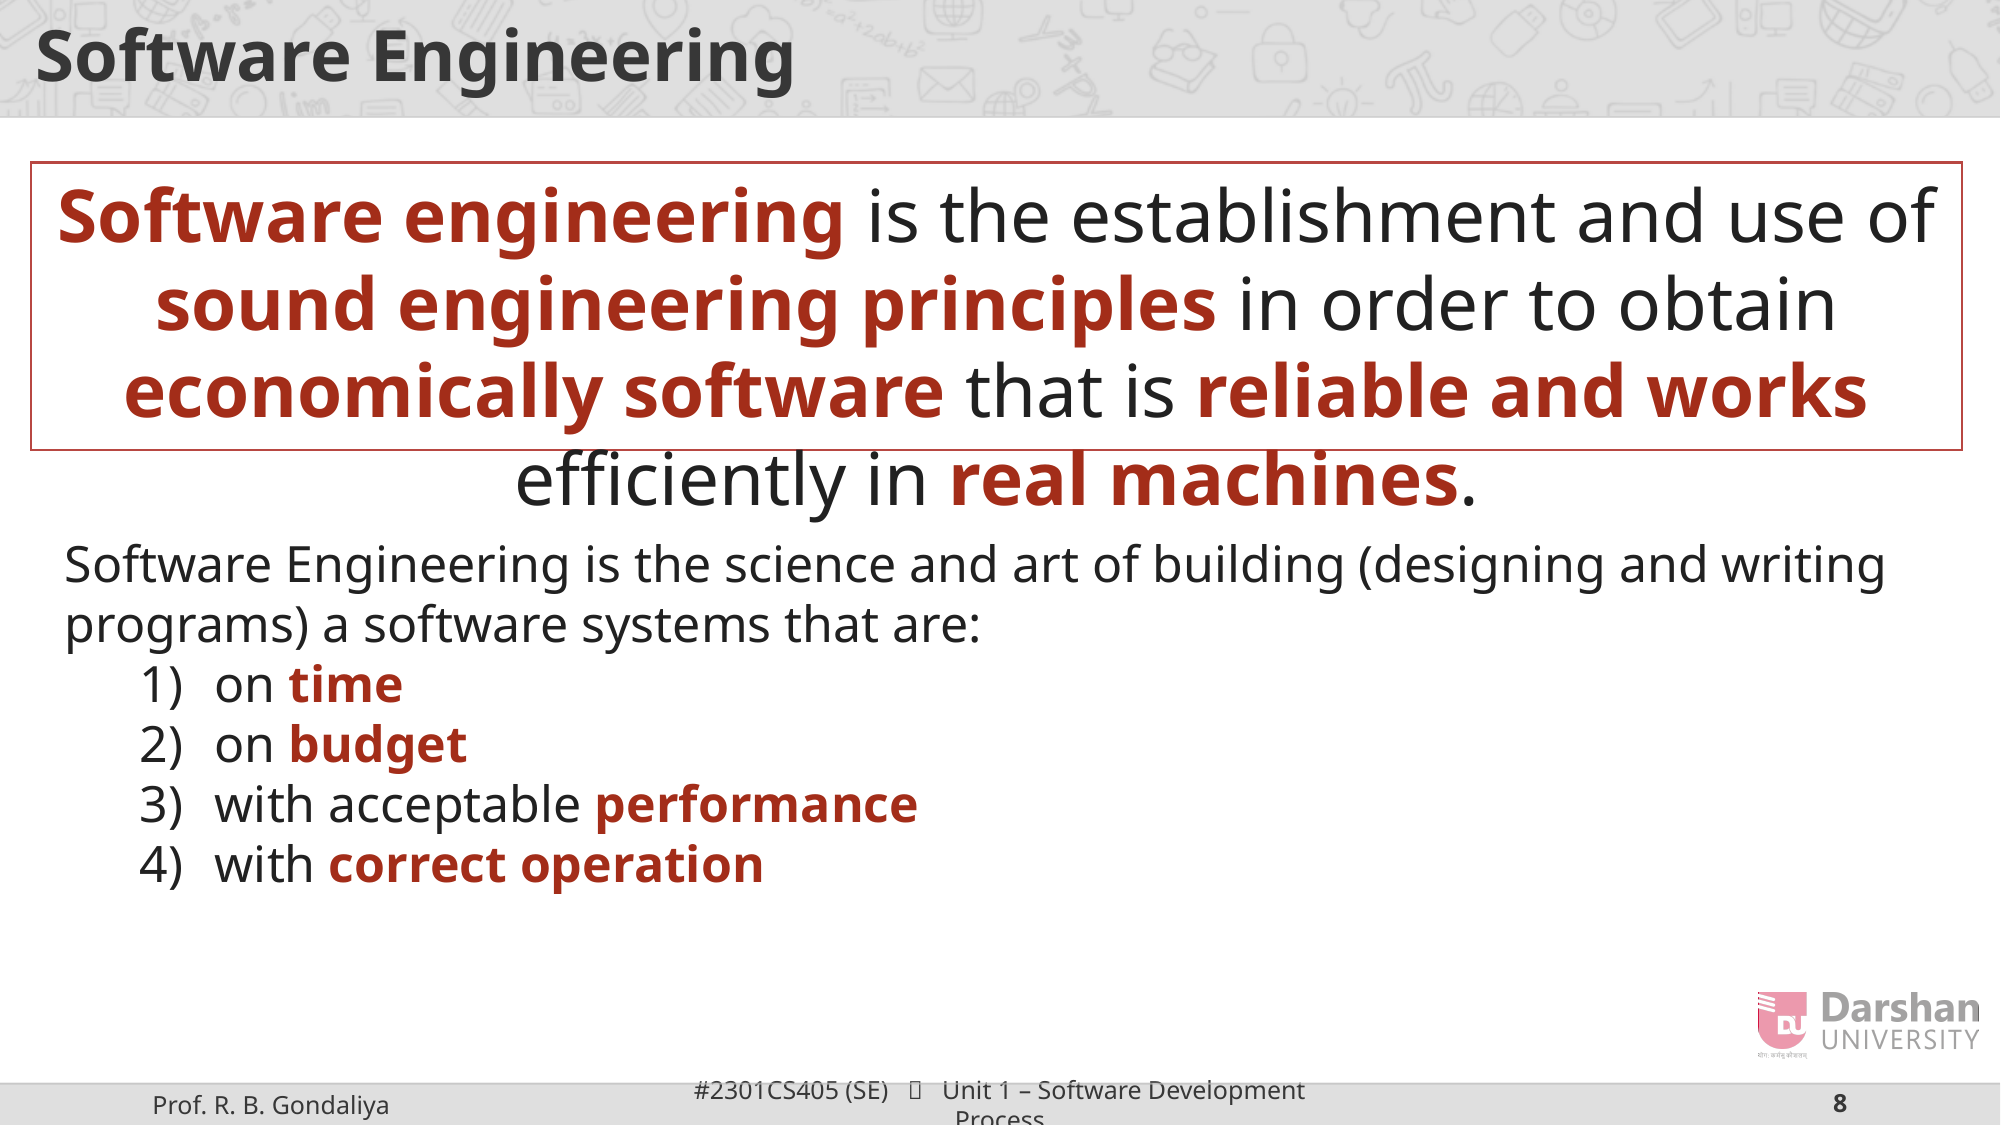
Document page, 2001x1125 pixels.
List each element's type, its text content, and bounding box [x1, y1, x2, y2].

list Software engineering is the establishment and use of sound engineering principles in order to obtain economically software that is reliable and works efficiently in real machines. [30, 161, 1963, 451]
text_box Software Engineering is the science and art of building (designing and writing programs) a software systems that are: on time on budget with acceptable performance with correct operation [50, 524, 1963, 900]
title Software Engineering [0, 0, 2000, 117]
text_box Modeling [1758, 992, 1979, 1059]
